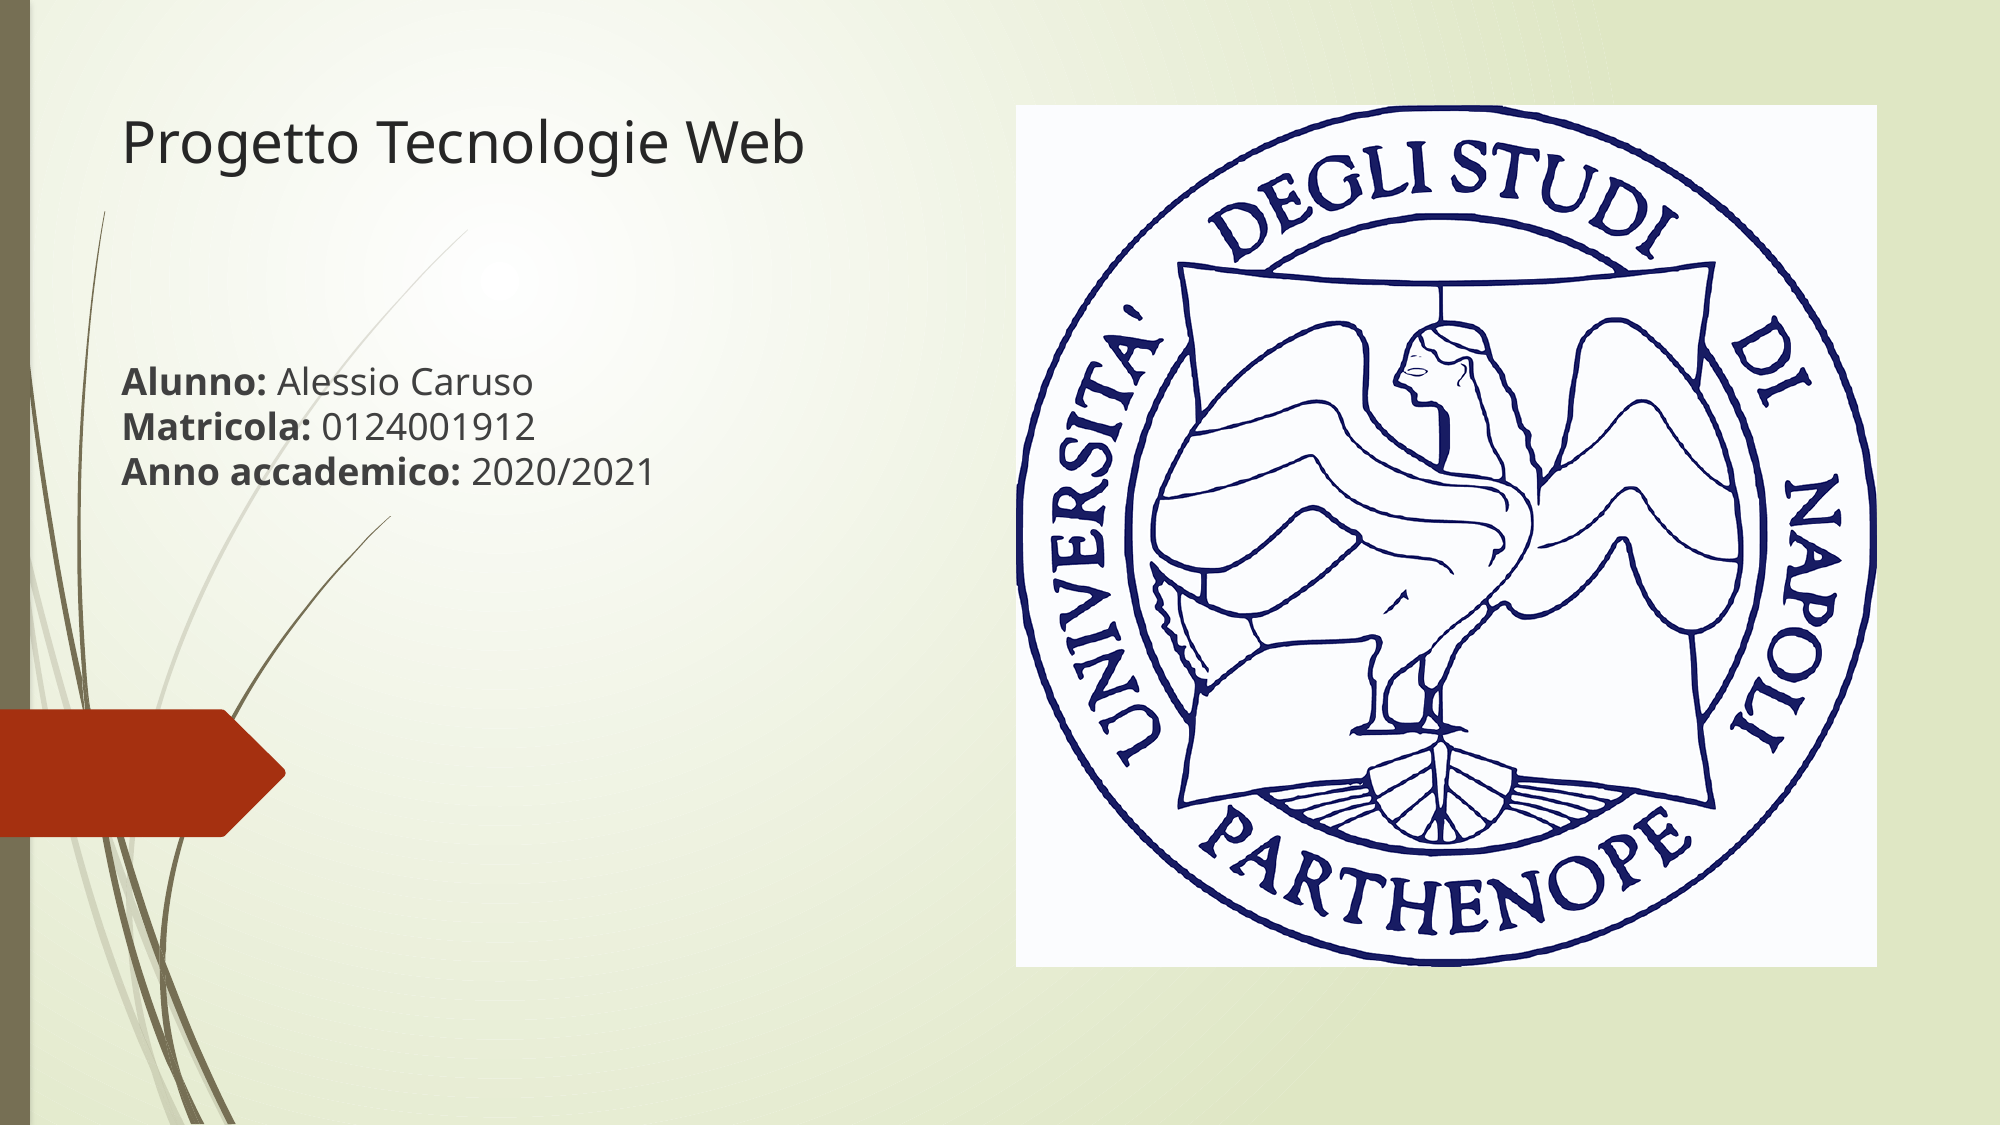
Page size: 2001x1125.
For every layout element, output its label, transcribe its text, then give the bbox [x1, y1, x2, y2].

picture [1015, 105, 1878, 967]
title Progetto Tecnologie Web [106, 105, 947, 313]
subtitle Alunno: Alessio Caruso Matricola: 0124001912 Anno accademico: 2020/2021 [106, 350, 947, 967]
